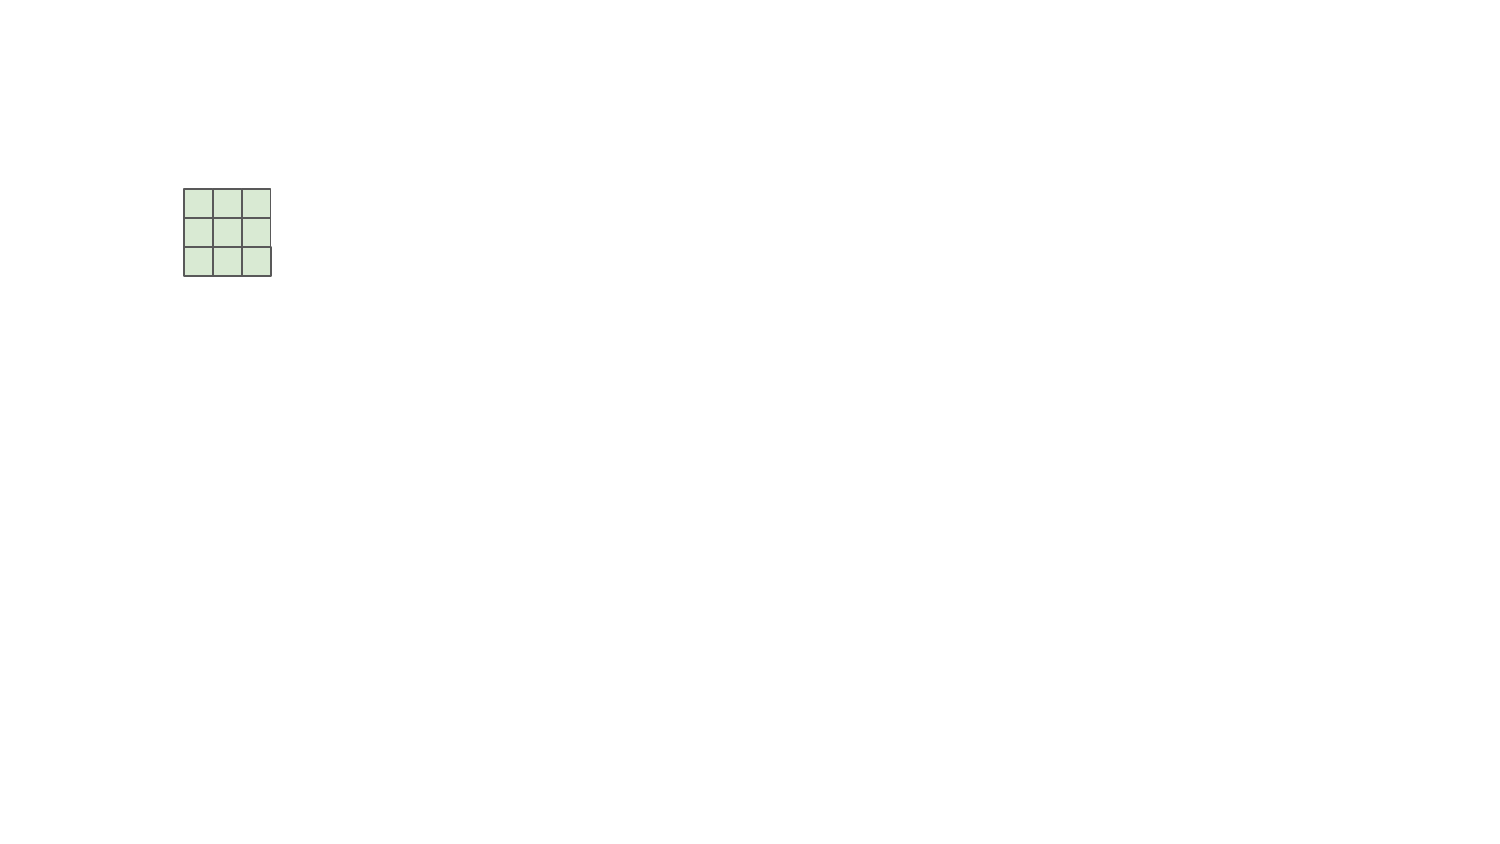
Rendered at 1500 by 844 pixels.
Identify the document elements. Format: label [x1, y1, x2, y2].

text_box [183, 188, 272, 277]
